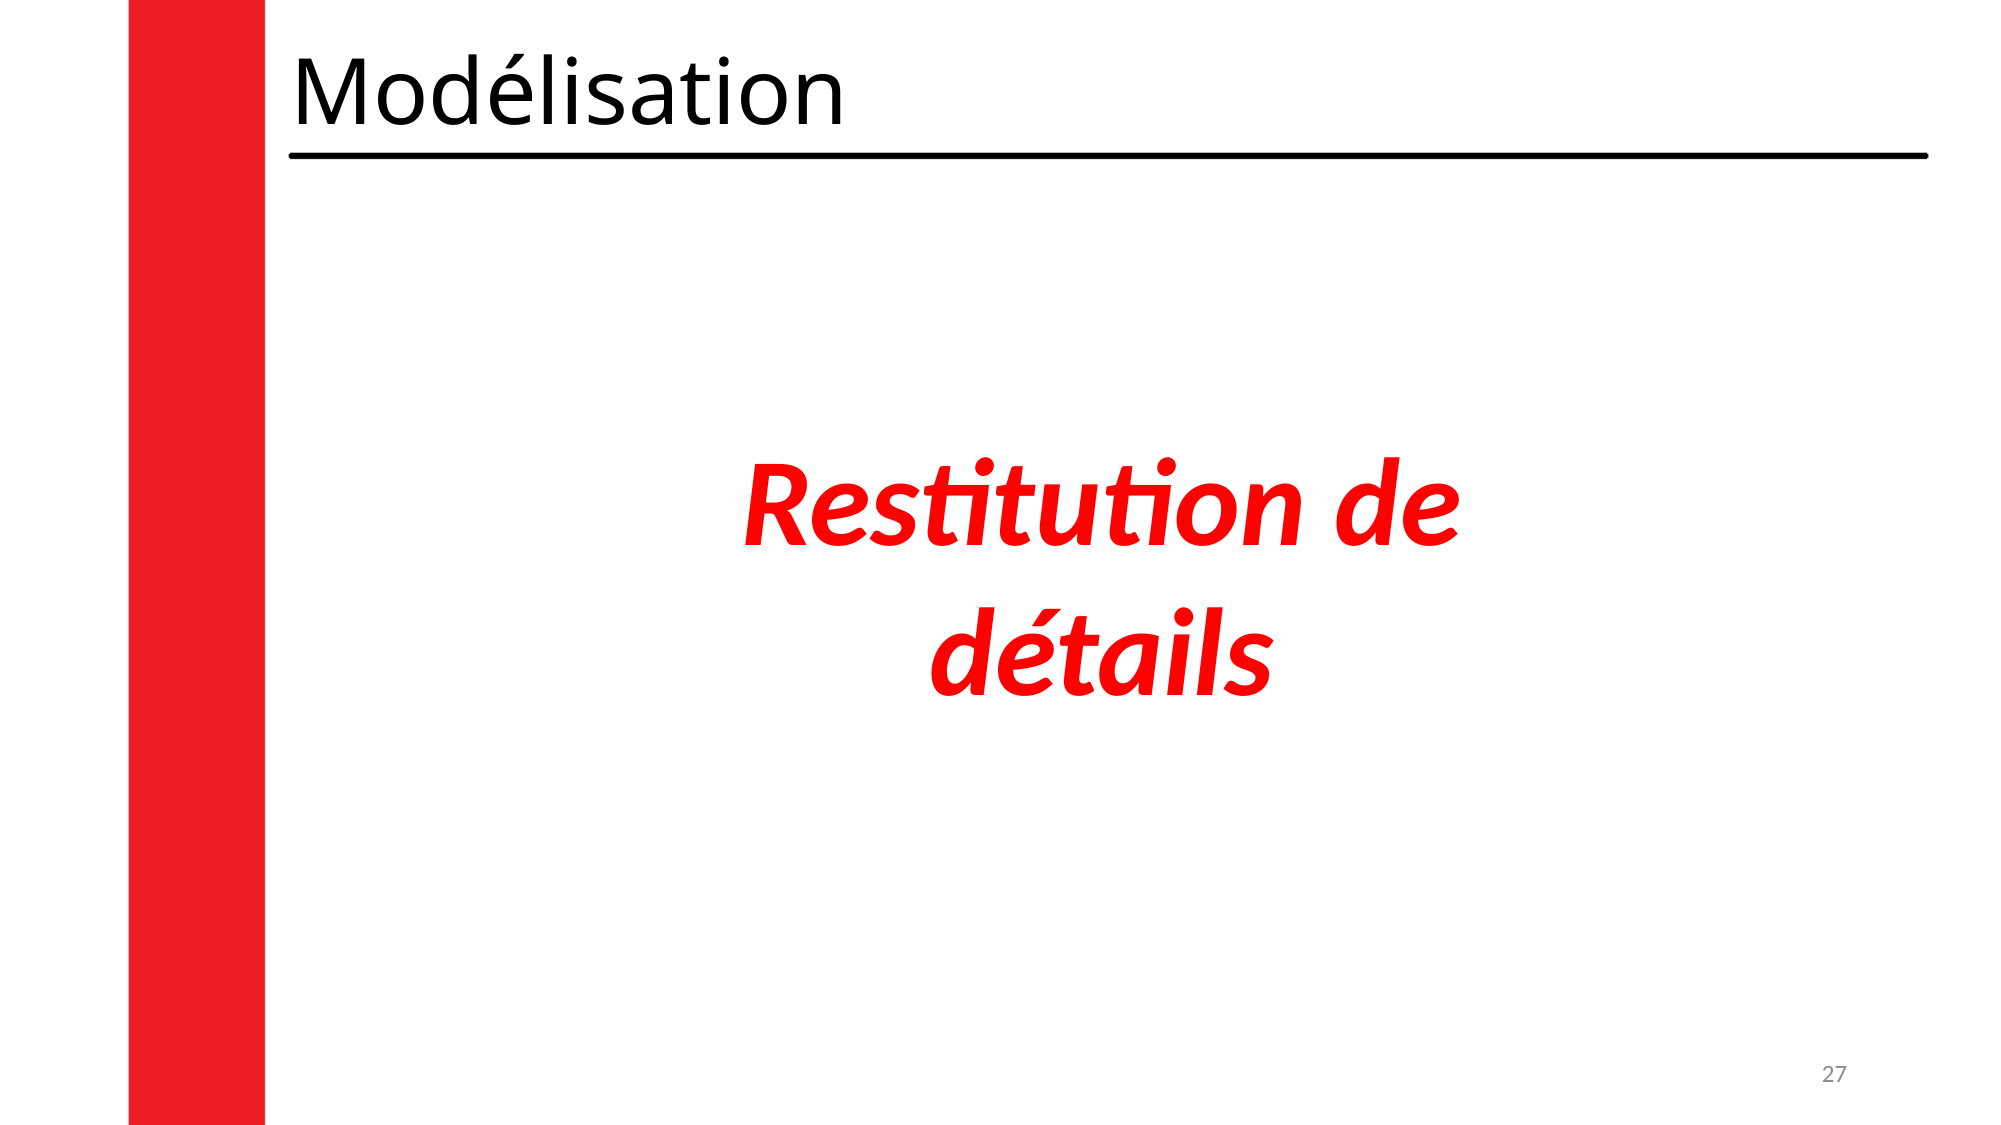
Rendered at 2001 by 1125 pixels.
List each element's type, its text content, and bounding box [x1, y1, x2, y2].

picture [0, 0, 2001, 1125]
title Modélisation [275, 0, 2000, 204]
slide_number 27 [1412, 1042, 1863, 1103]
text_box Restitution de détails [565, 413, 1638, 729]
